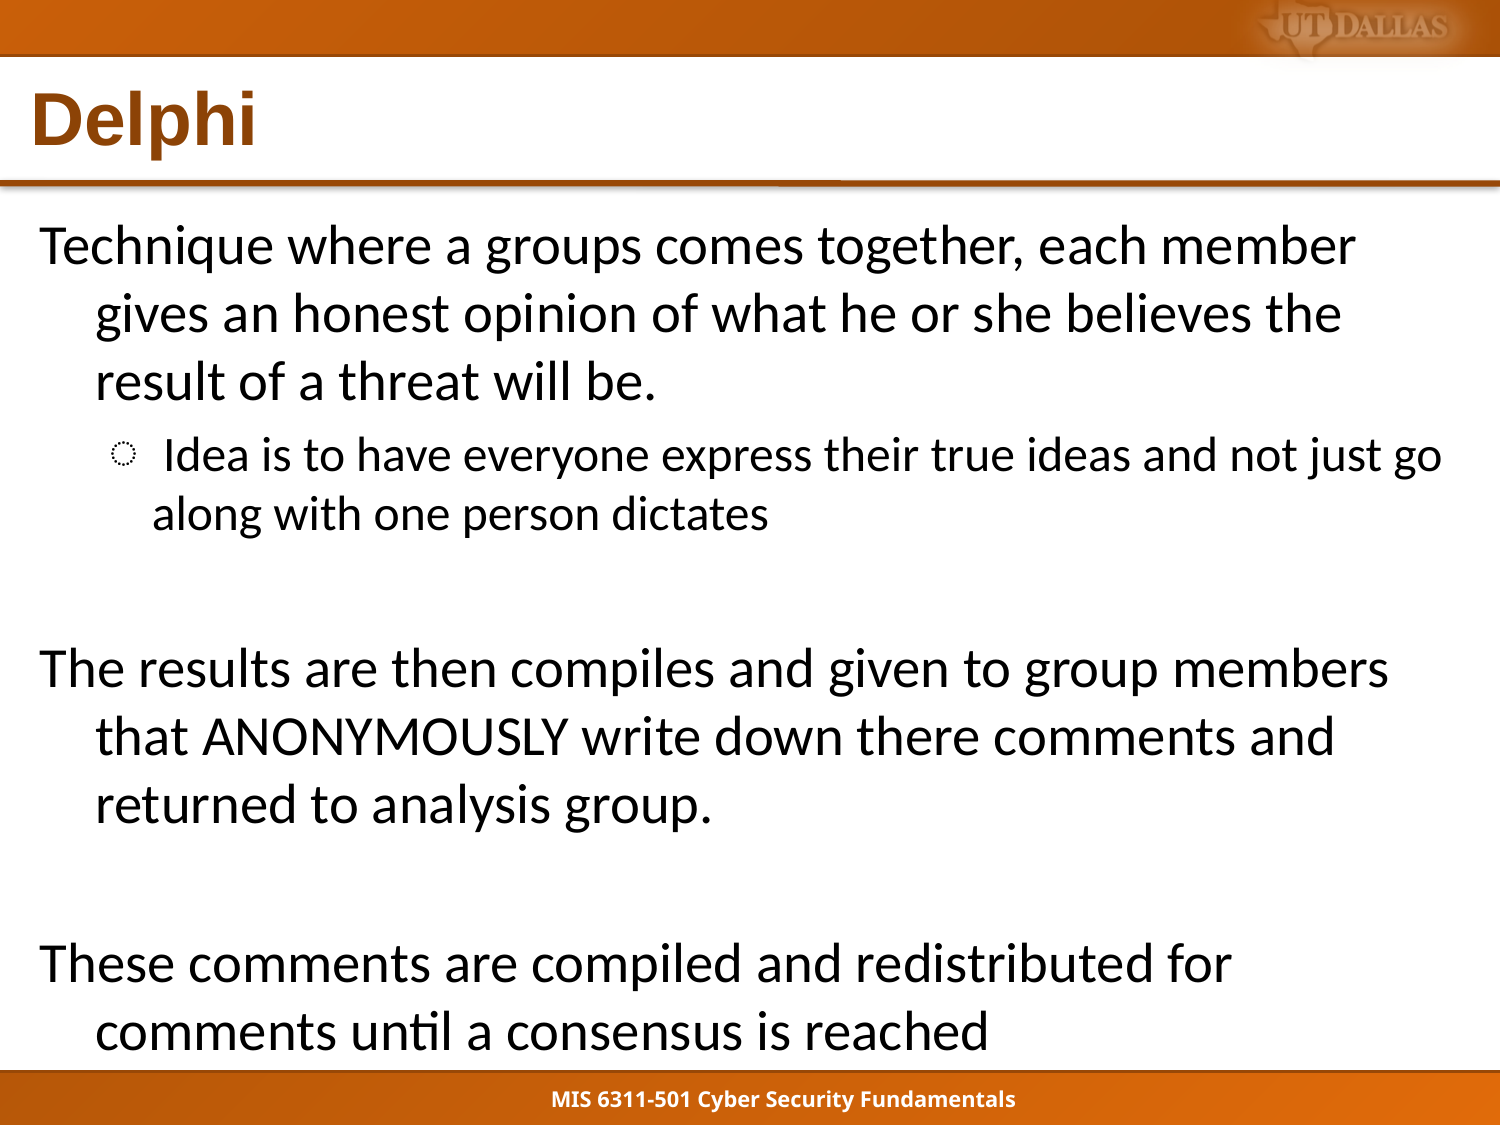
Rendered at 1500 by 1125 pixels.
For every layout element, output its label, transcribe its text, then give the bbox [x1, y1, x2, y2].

title Delphi [0, 64, 1500, 178]
picture [1218, 0, 1500, 64]
list Technique where a groups comes together, each member gives an honest opinion of what he or she believes the result of a threat will be. Idea is to have everyone express their true ideas and not just go along with one person dictates The results are then compiles and given to group members that ANONYMOUSLY write down there comments and returned to analysis group. These comments are compiled and redistributed for comments until a consensus is reached [24, 199, 1500, 1077]
